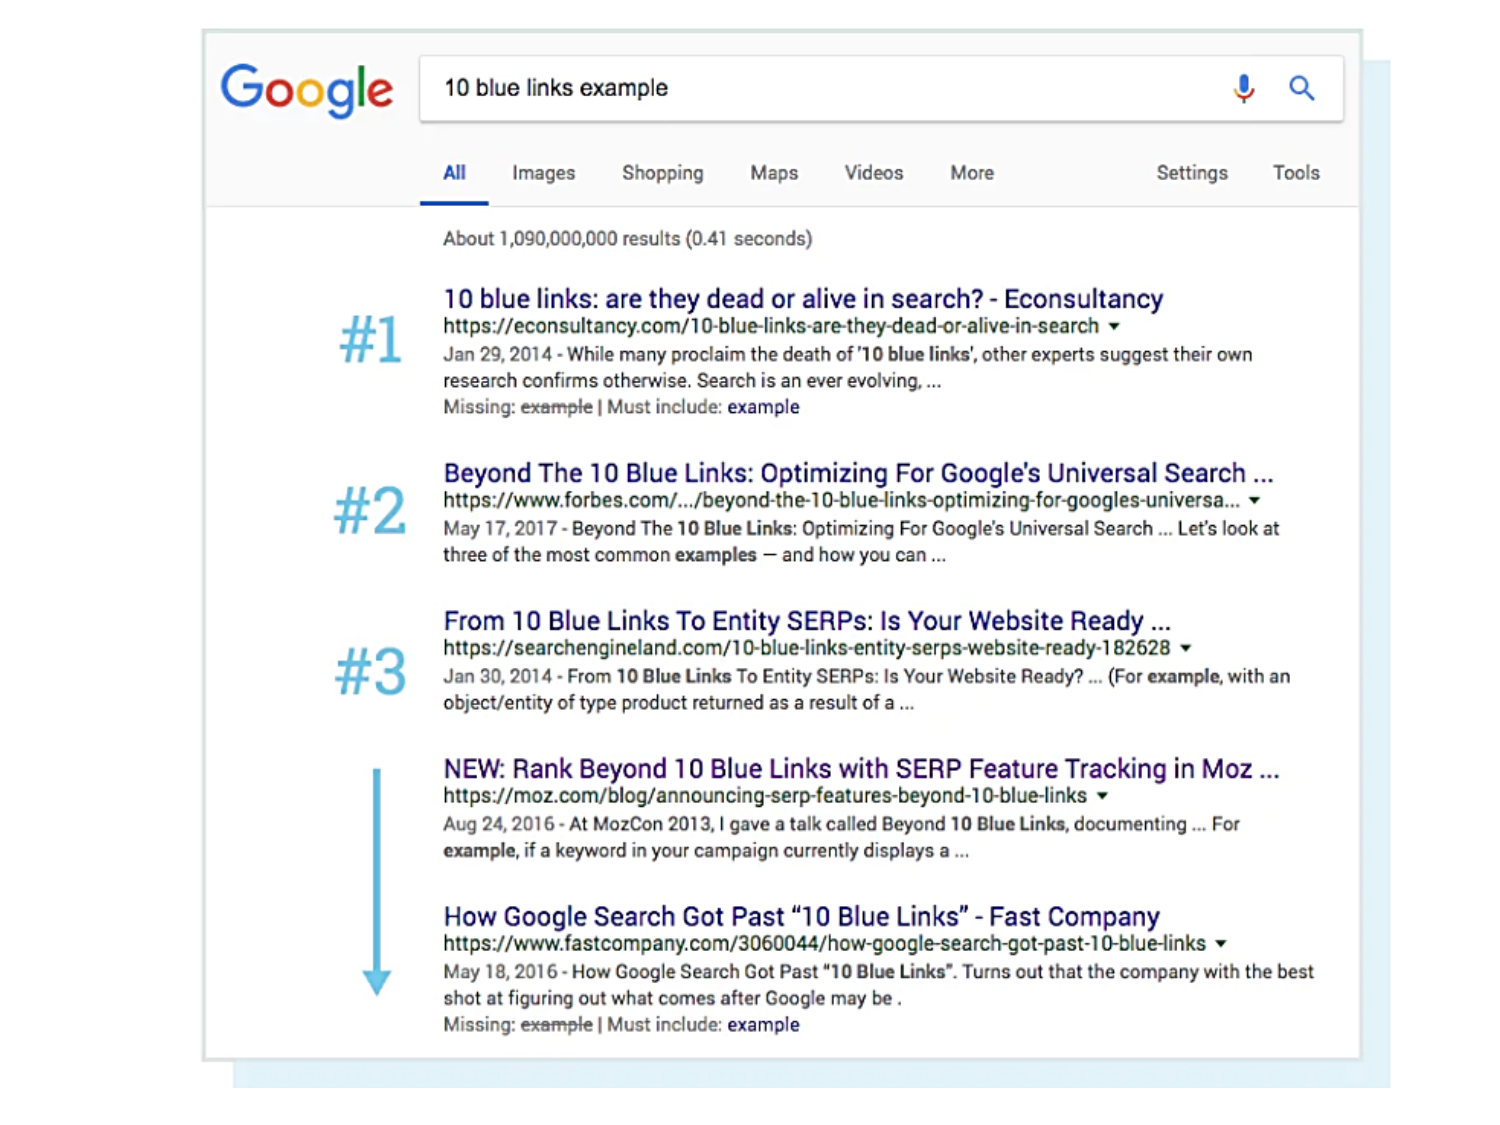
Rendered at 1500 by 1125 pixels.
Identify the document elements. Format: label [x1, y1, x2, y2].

picture [176, 20, 1409, 1088]
